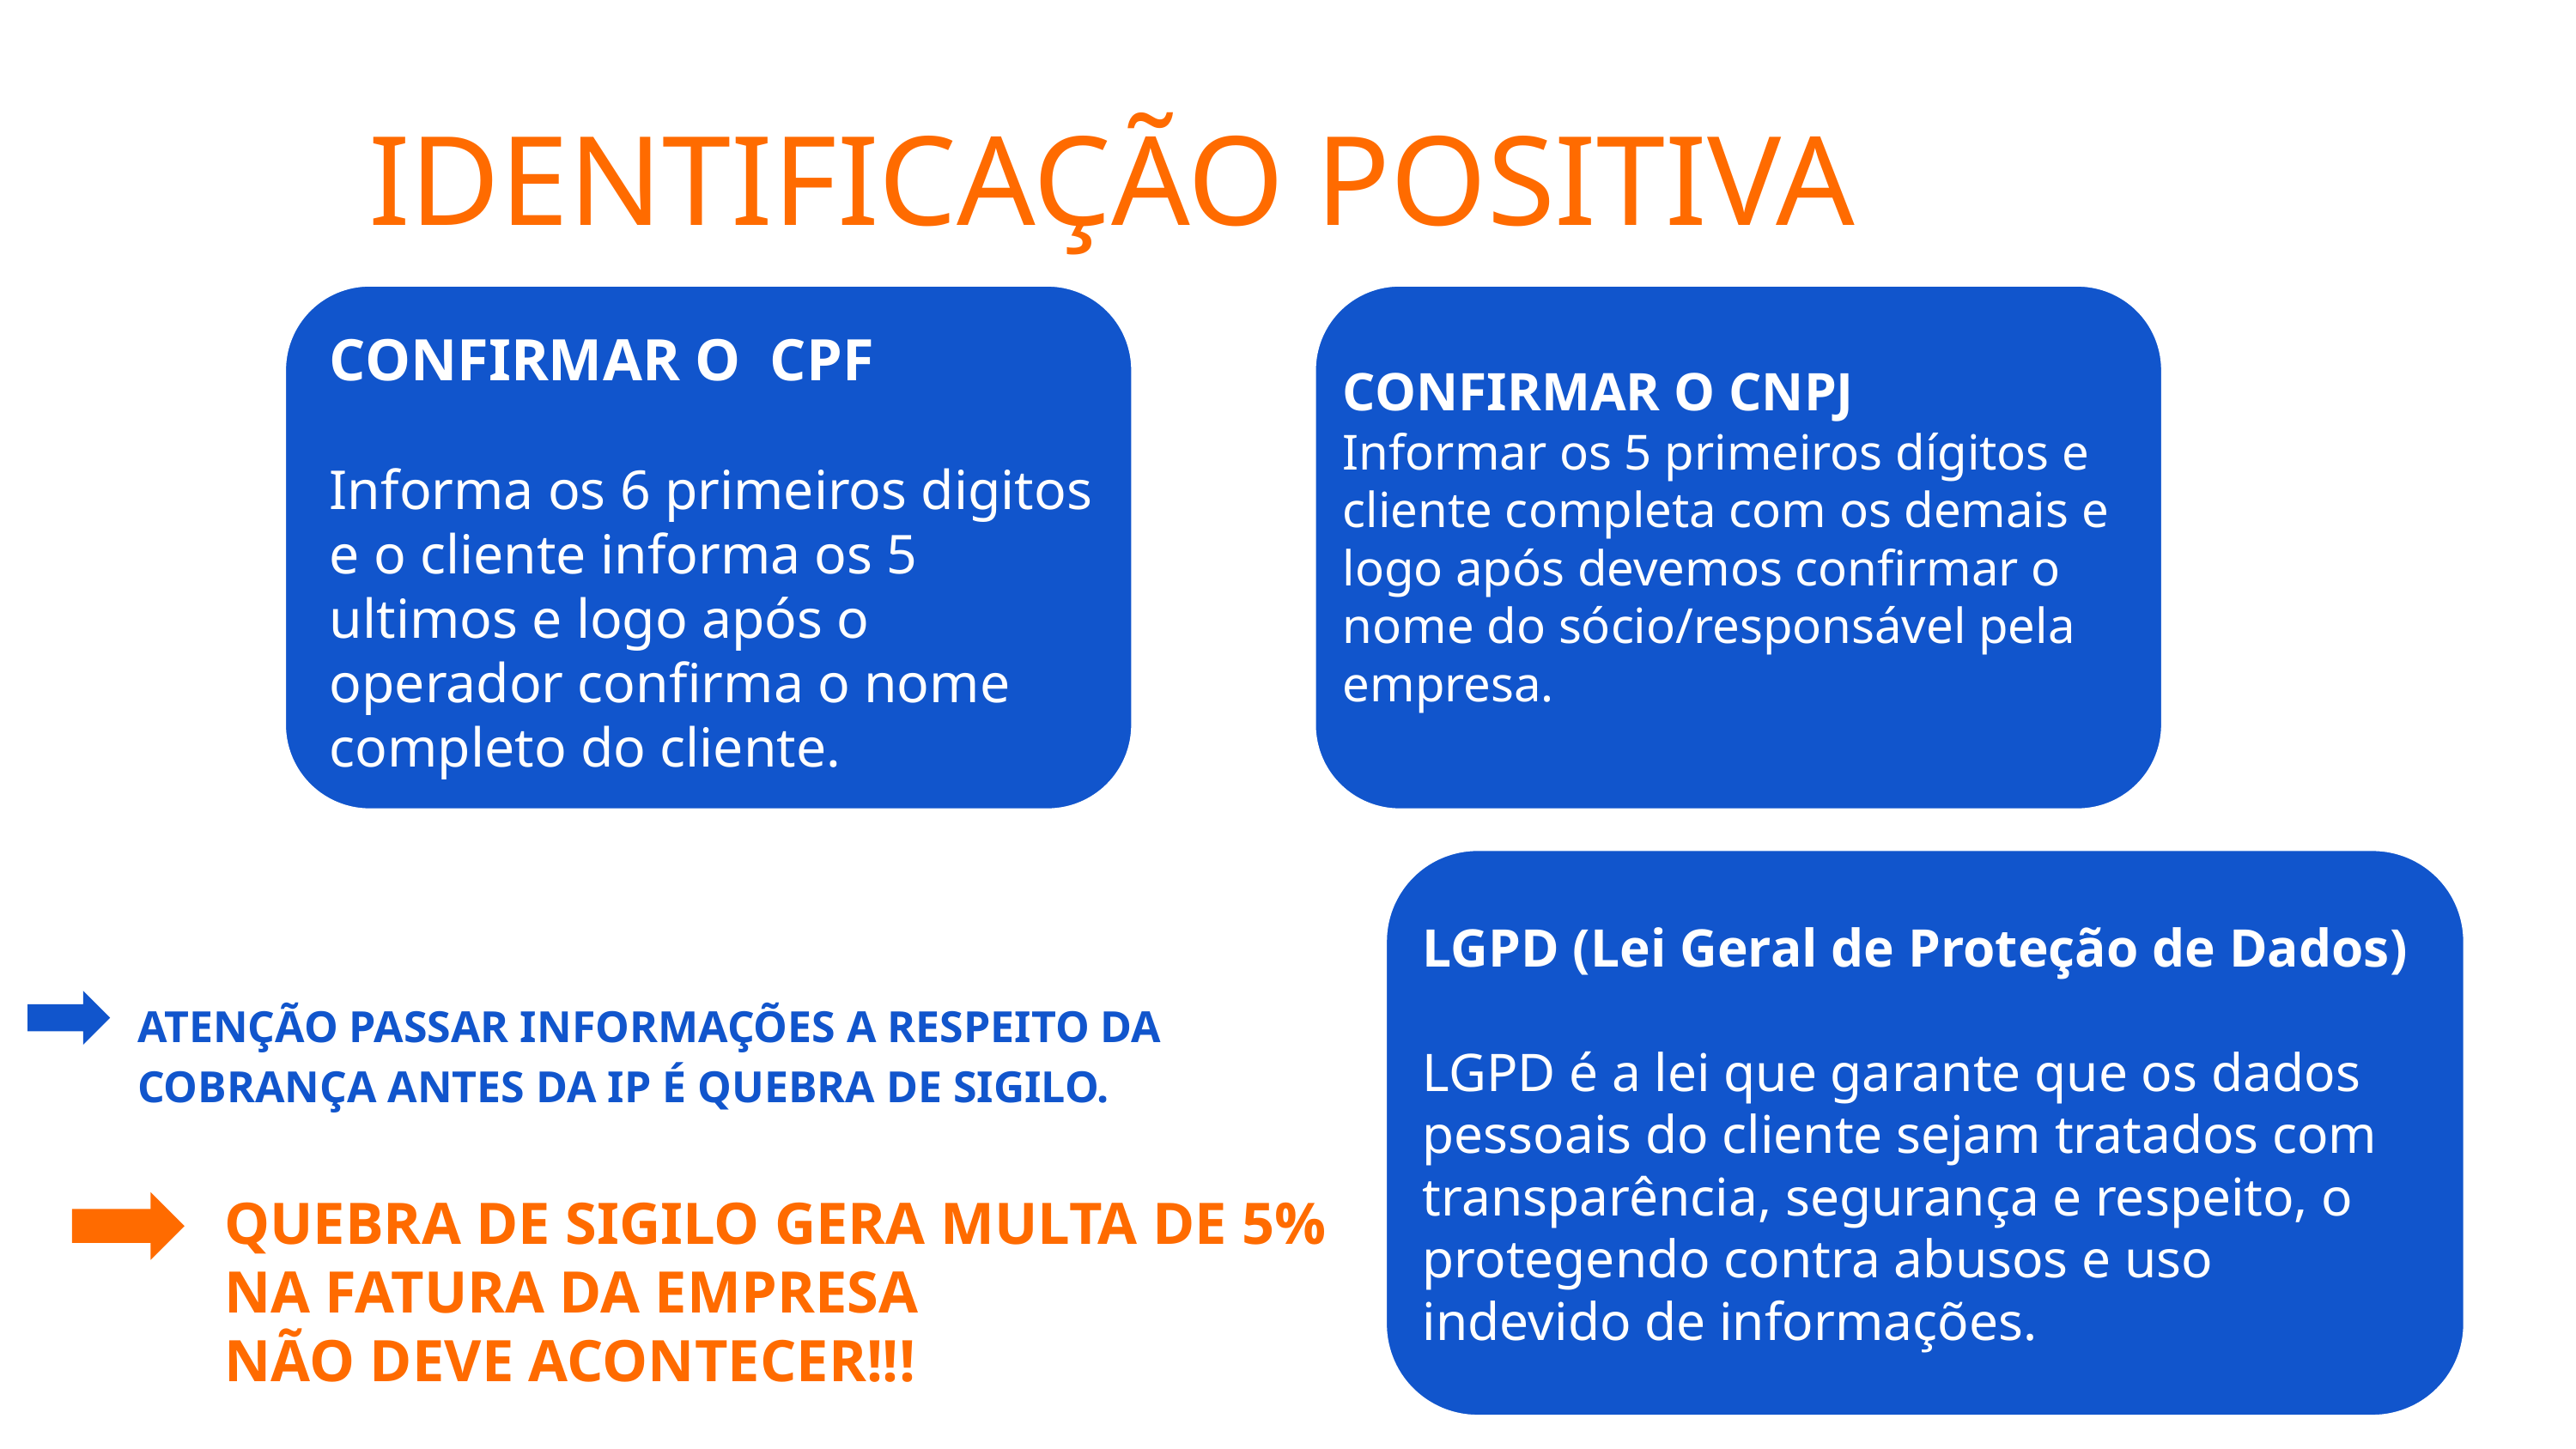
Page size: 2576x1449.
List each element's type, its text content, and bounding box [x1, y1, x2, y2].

text_box [1310, 281, 2166, 814]
text_box ATENÇÃO PASSAR INFORMAÇÕES A RESPEITO DA COBRANÇA ANTES DA IP É QUEBRA DE SIGILO. [125, 978, 1368, 1125]
text_box IDENTIFICAÇÃO POSITIVA [355, 31, 2221, 263]
text_box CONFIRMAR O CPF Informa os 6 primeiros digitos e o cliente informa os 5 ultimos e logo após o operador confirma o nome completo do cliente. [252, 310, 1109, 785]
text_box [27, 991, 111, 1046]
text_box [304, 281, 1137, 814]
text_box QUEBRA DE SIGILO GERA MULTA DE 5% NA FATURA DA EMPRESA NÃO DEVE ACONTECER!!! [211, 1173, 1382, 1406]
text_box [71, 1191, 185, 1260]
text_box CONFIRMAR O CNPJ Informar os 5 primeiros dígitos e cliente completa com os demais e logo após devemos confirmar o nome do sócio/responsável pela empresa. [1329, 315, 2186, 737]
text_box LGPD (Lei Geral de Proteção de Dados) LGPD é a lei que garante que os dados pessoais do cliente sejam tratados com transparência, segurança e respeito, o protegendo contra abusos e uso indevido de informações. [1381, 846, 2469, 1421]
